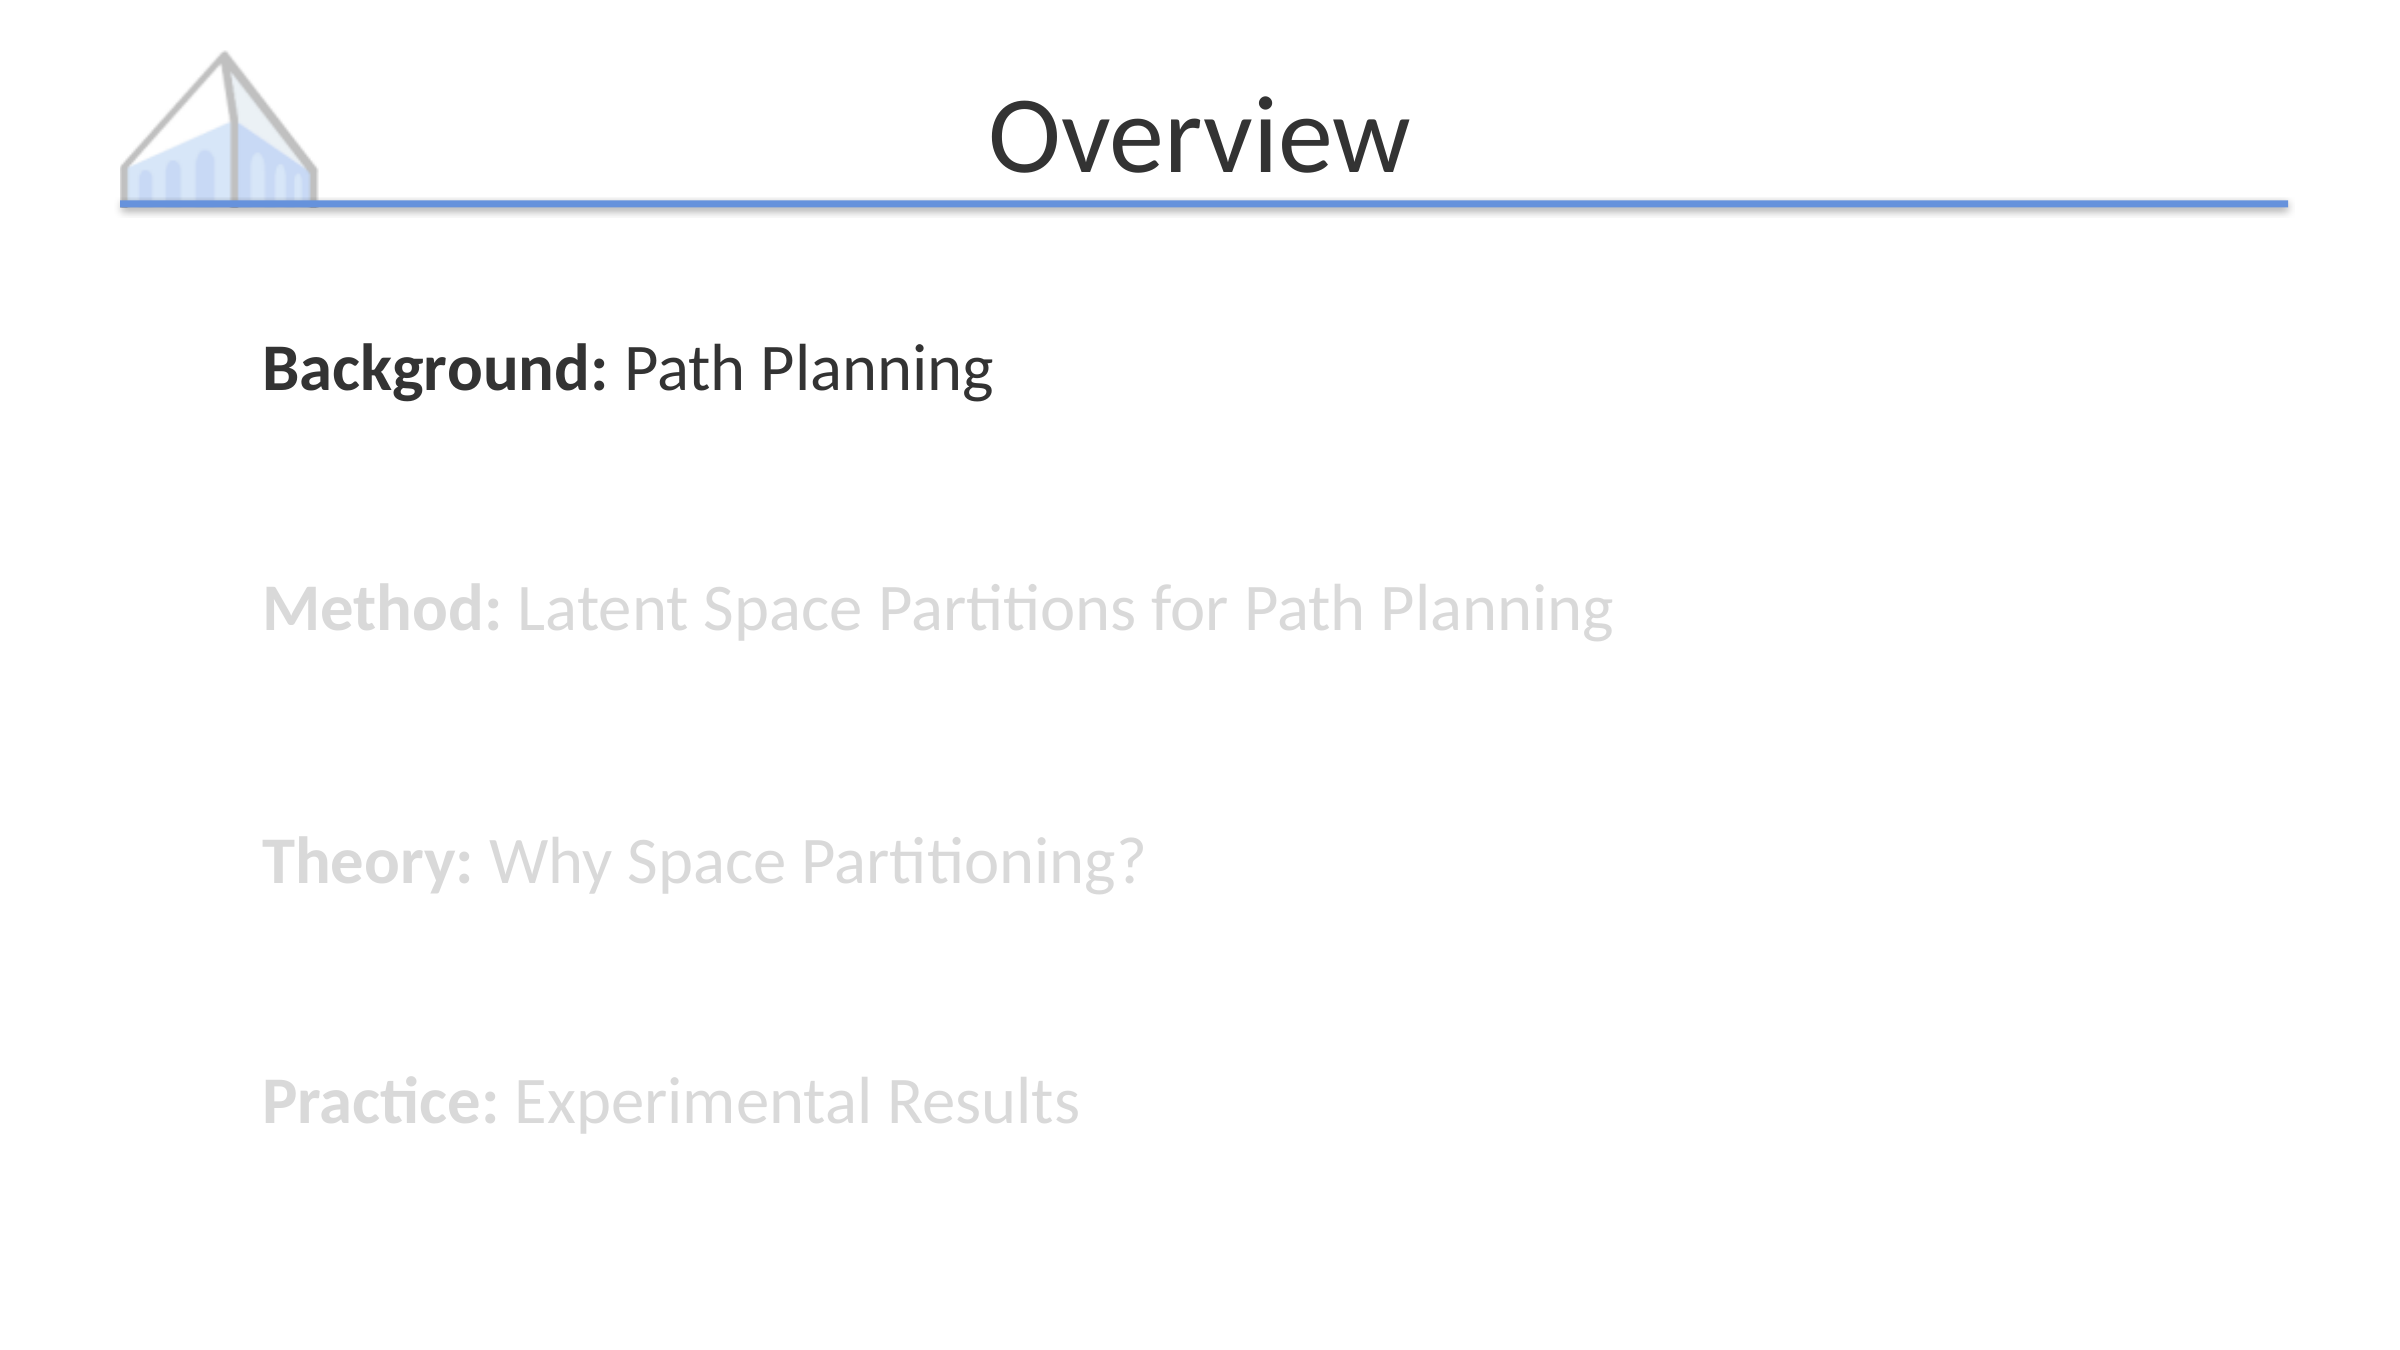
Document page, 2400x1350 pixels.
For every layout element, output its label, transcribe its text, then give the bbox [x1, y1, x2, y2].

text_box Background: Path Planning Method: Latent Space Partitions for Path Planning Theory: Why Space Partitioning? Practice: Experimental Results [231, 309, 2190, 1251]
title Overview [0, 28, 2400, 228]
